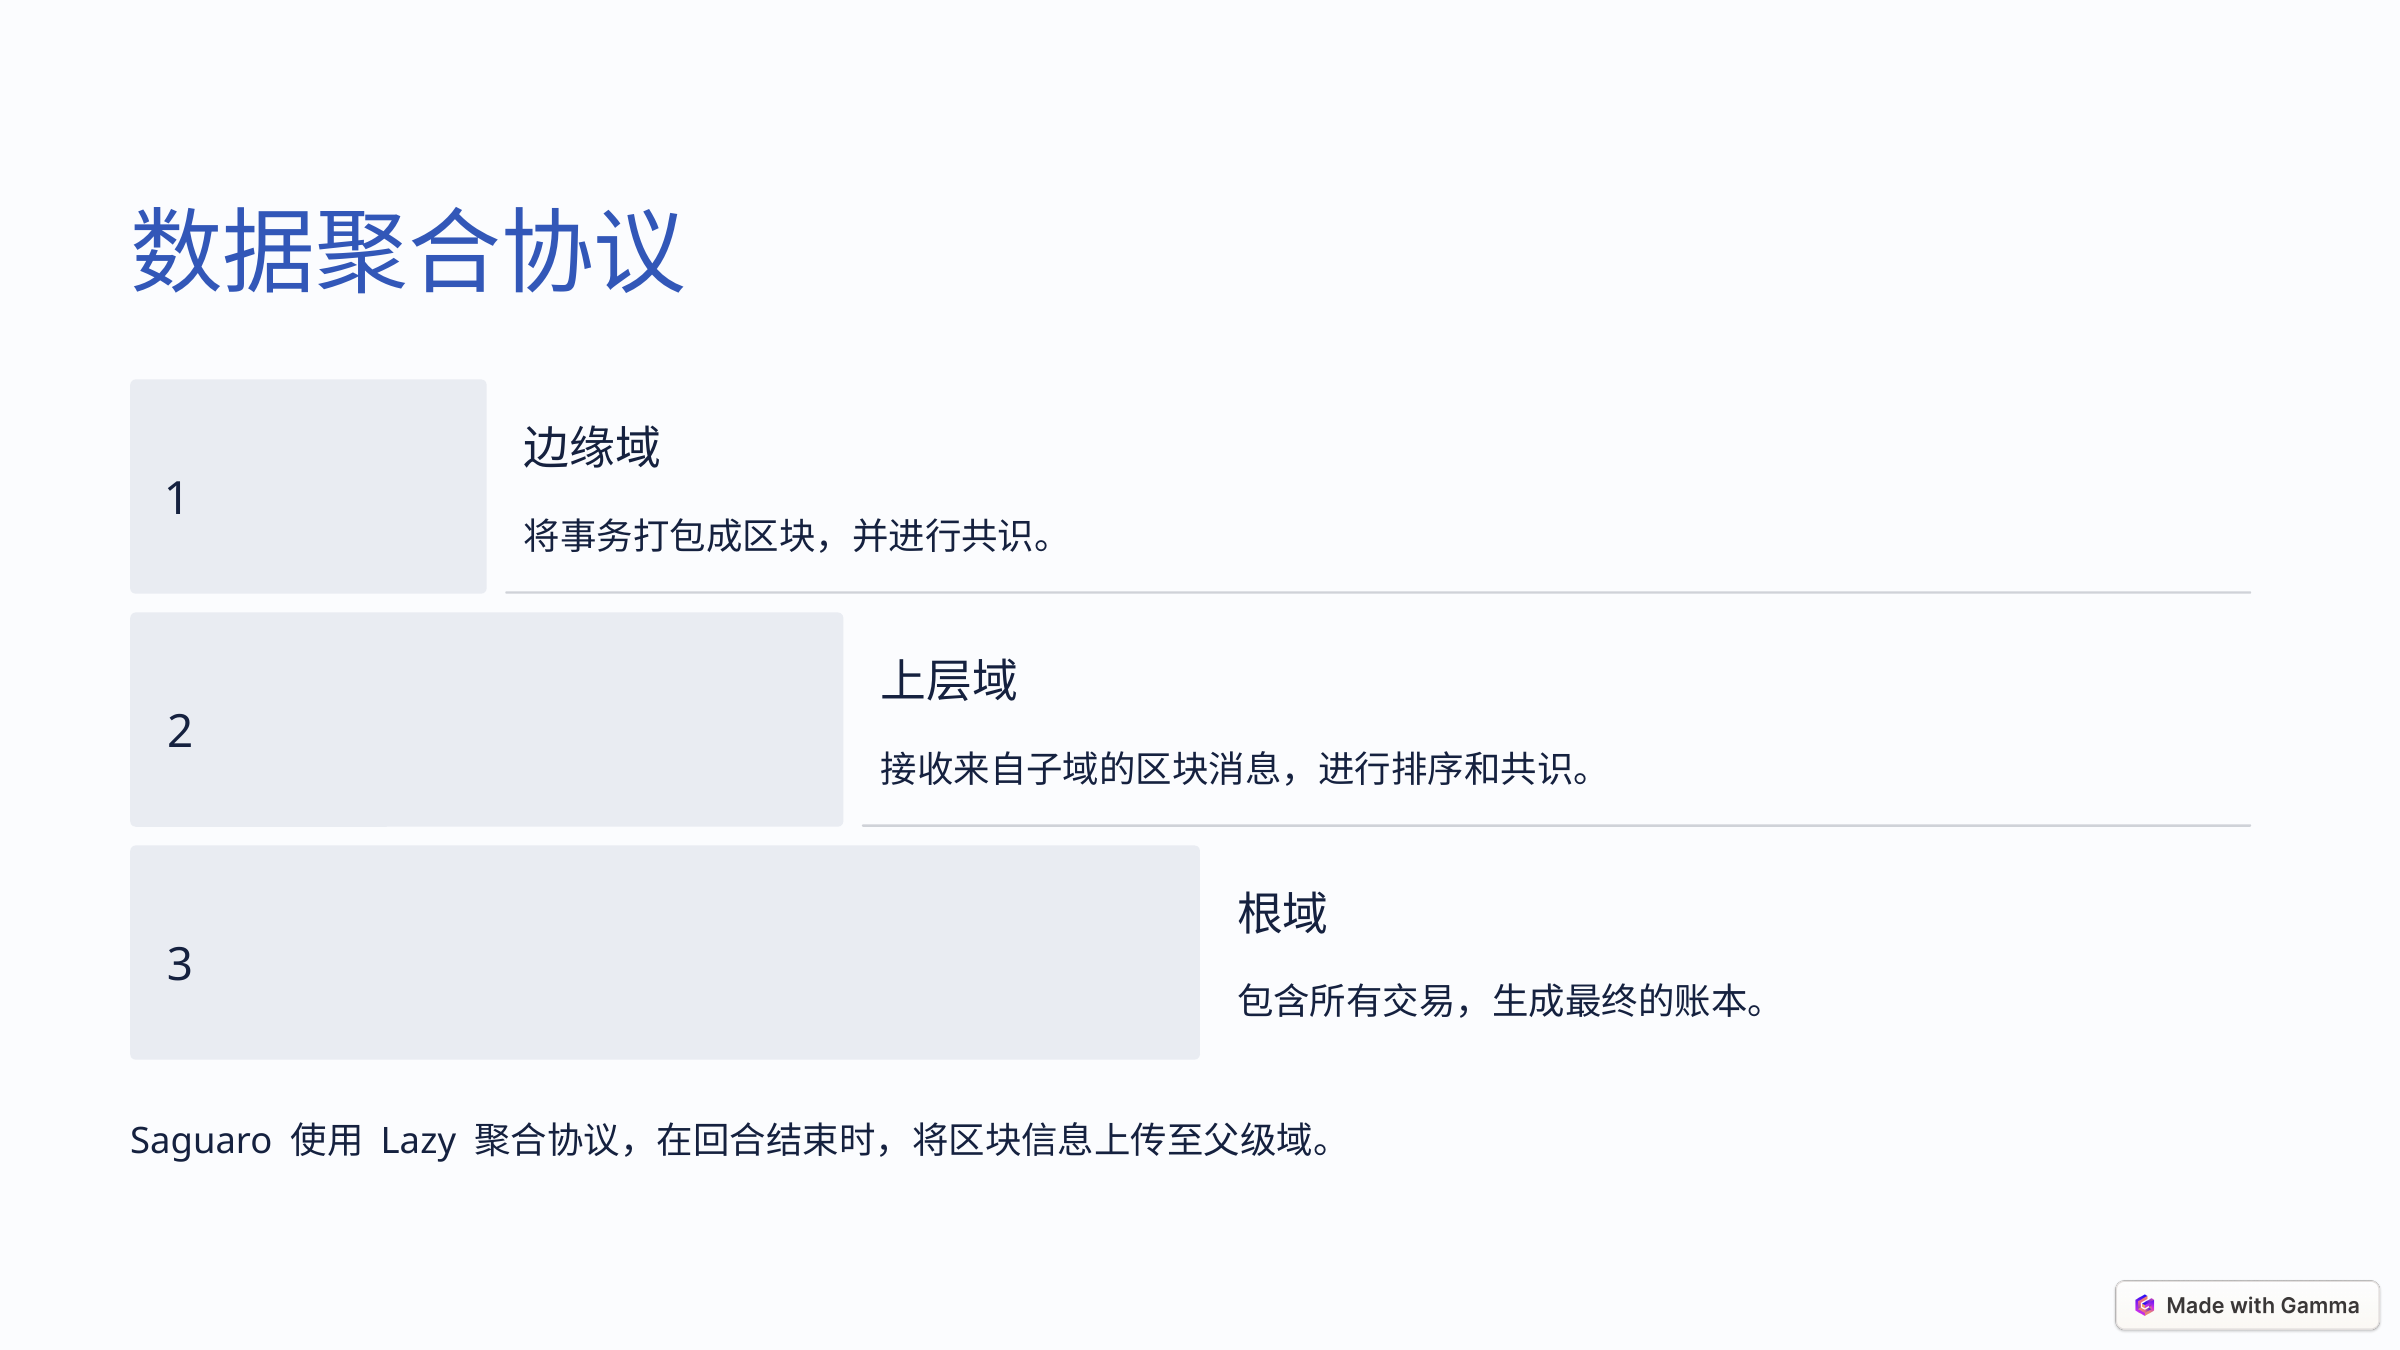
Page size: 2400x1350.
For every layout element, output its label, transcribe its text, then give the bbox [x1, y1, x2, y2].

text_box [130, 612, 844, 827]
picture [2106, 1271, 2389, 1339]
text_box 数据聚合协议 [130, 188, 1061, 305]
text_box 包含所有交易，生成最终的账本。 [1237, 963, 1795, 1023]
text_box Saguaro 使用 Lazy 聚合协议，在回合结束时，将区块信息上传至父级域。 [130, 1101, 2270, 1162]
text_box [130, 845, 1201, 1060]
text_box [130, 379, 487, 594]
text_box 将事务打包成区块，并进行共识。 [523, 497, 1082, 557]
text_box 边缘域 [523, 416, 989, 475]
text_box 上层域 [880, 649, 1346, 708]
text_box 根域 [1237, 882, 1703, 941]
text_box 2 [167, 682, 194, 757]
text_box 接收来自子域的区块消息，进行排序和共识。 [880, 730, 1625, 790]
text_box 3 [167, 915, 193, 990]
text_box 1 [167, 449, 187, 524]
